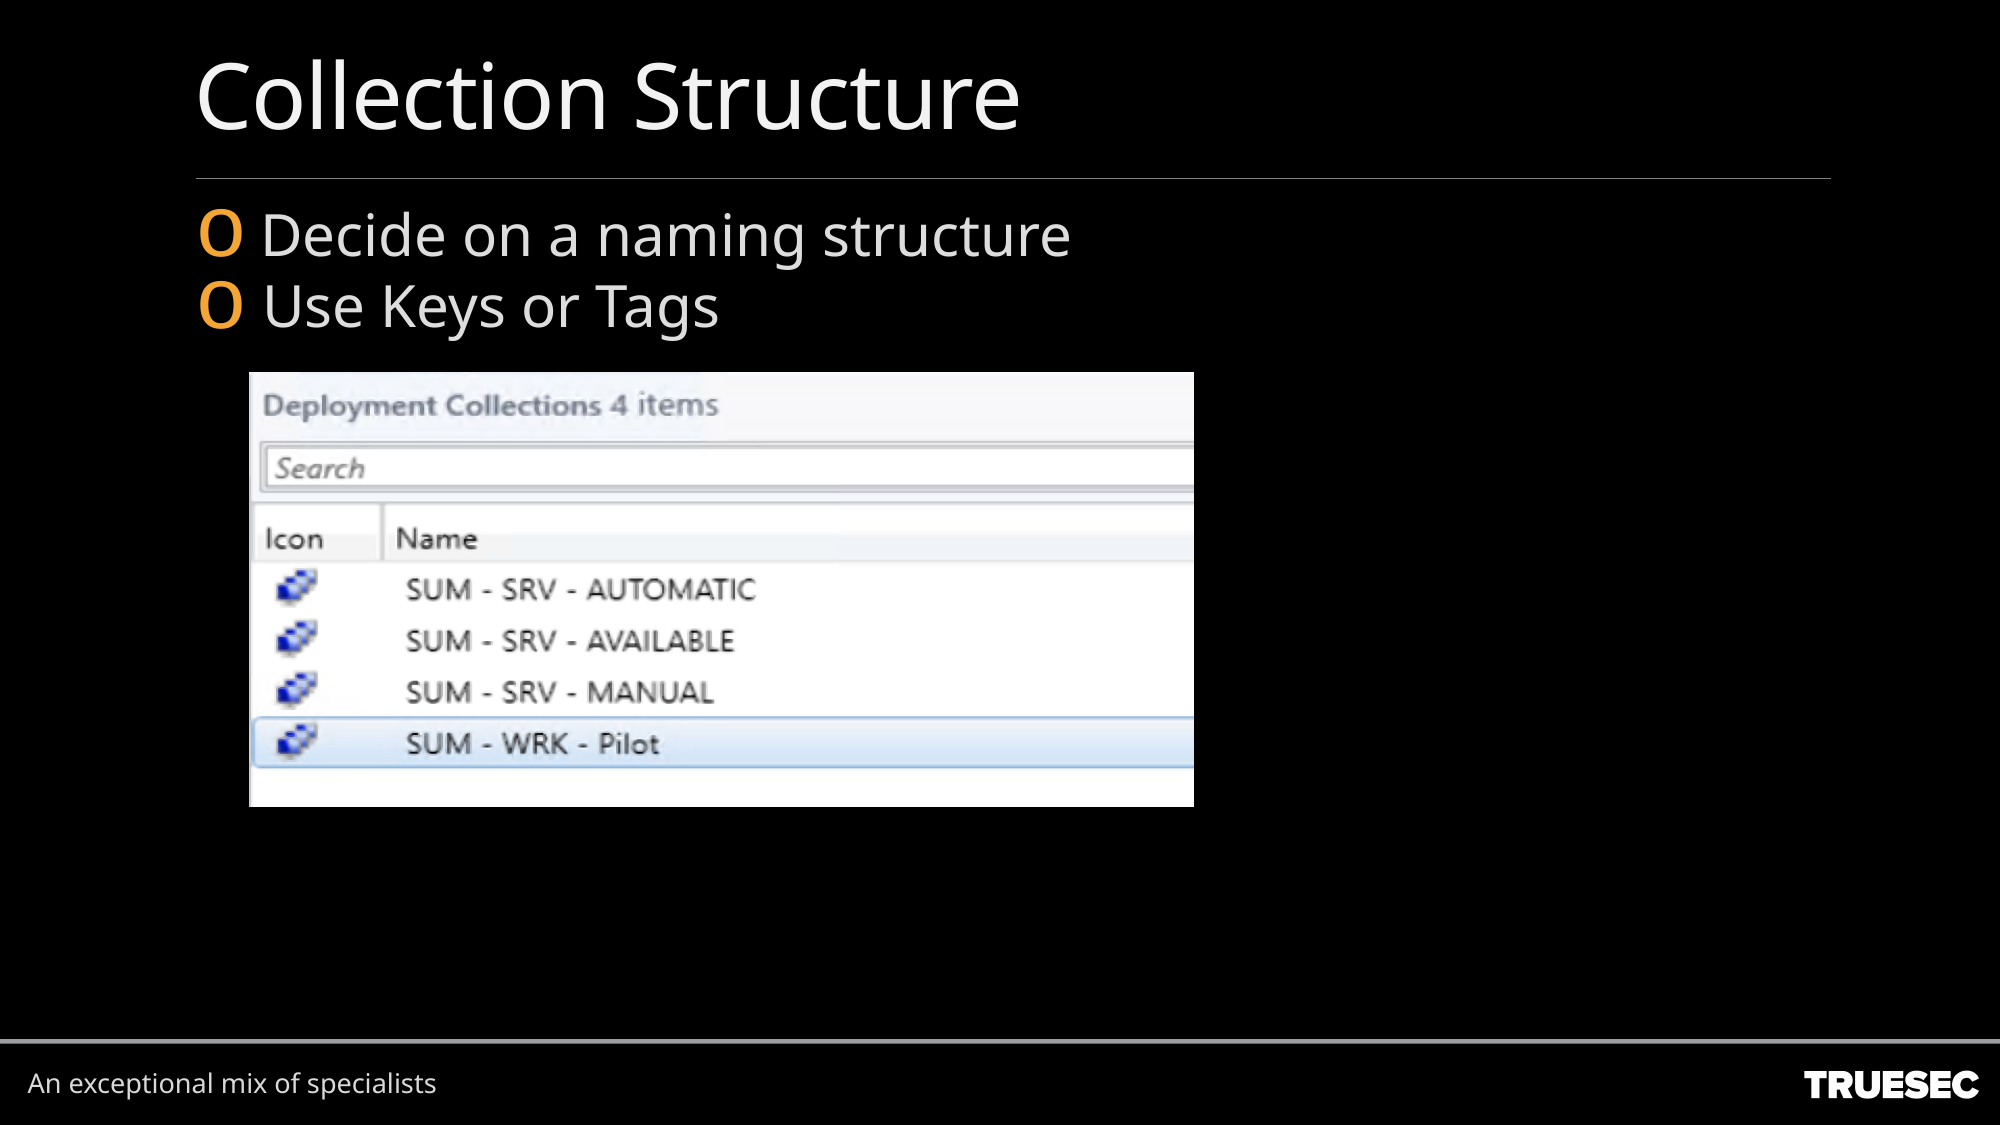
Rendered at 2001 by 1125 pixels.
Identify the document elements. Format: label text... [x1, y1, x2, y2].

list Decide on a naming structure Use Keys or Tags [180, 198, 1830, 963]
title Collection Structure [180, 47, 1830, 173]
picture [1804, 1067, 1979, 1101]
picture [249, 371, 1194, 807]
